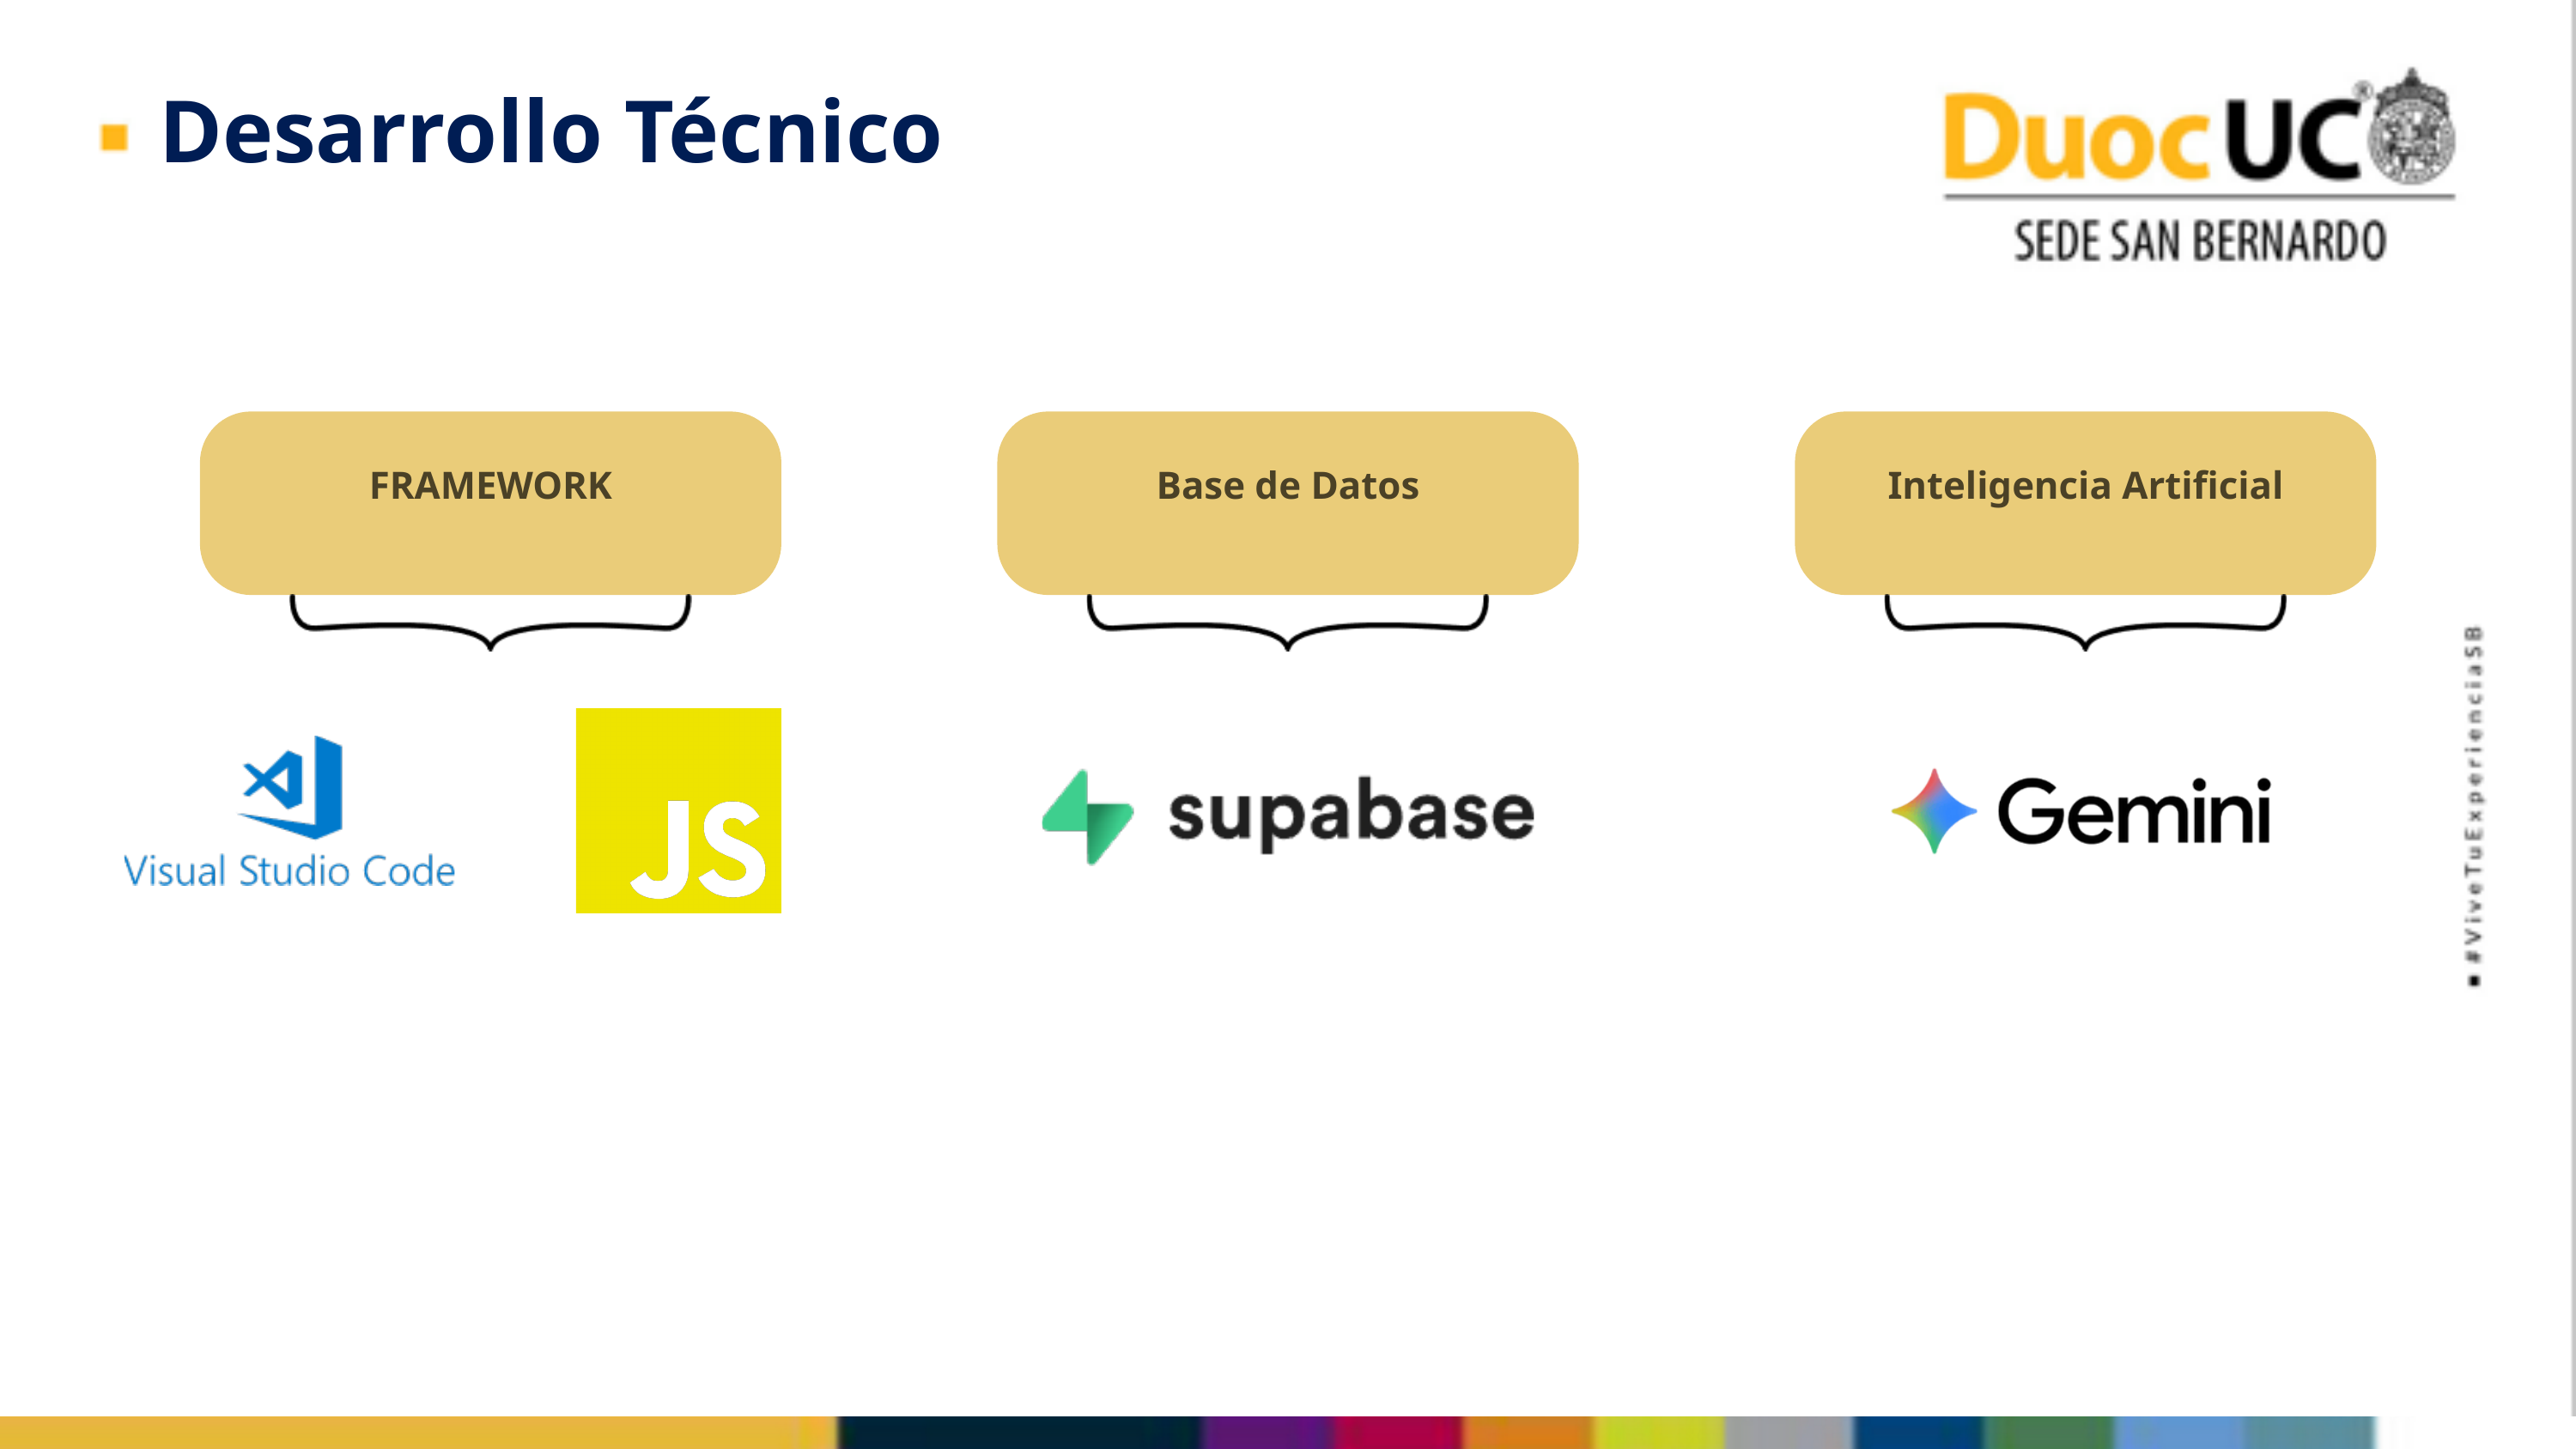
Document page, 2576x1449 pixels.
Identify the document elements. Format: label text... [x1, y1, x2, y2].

text_box [1884, 670, 2287, 952]
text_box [1795, 411, 2377, 596]
text_box [1884, 603, 2287, 652]
text_box Desarrollo Técnico [159, 30, 1728, 181]
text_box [199, 411, 782, 596]
text_box [575, 708, 781, 914]
text_box [0, 1416, 2576, 1449]
text_box [1086, 603, 1490, 652]
text_box [289, 603, 692, 652]
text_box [997, 411, 1579, 596]
text_box [124, 736, 455, 886]
text_box [0, 0, 2576, 1416]
text_box [1042, 724, 1534, 882]
